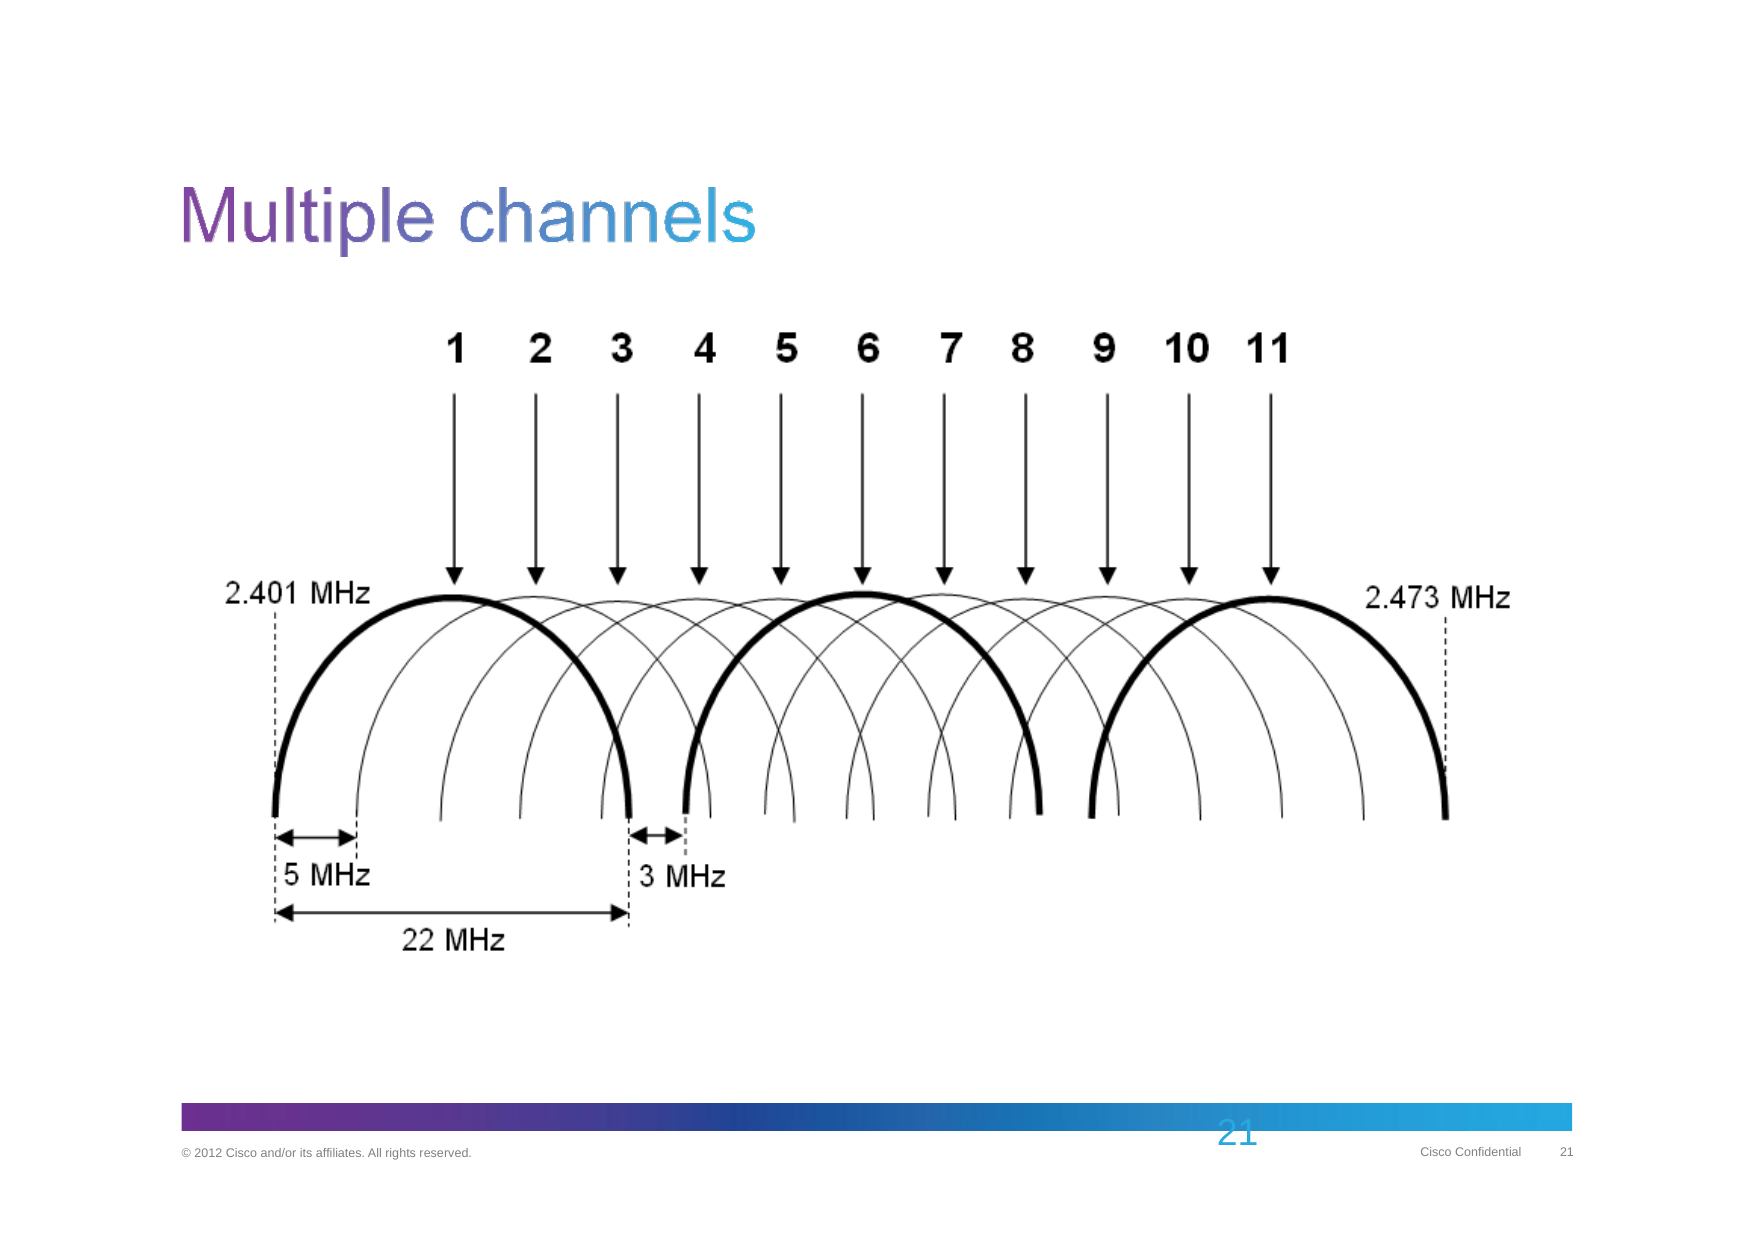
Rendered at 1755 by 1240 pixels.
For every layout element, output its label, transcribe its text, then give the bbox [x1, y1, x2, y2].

footer © 2012 Cisco and/or its affiliates. All rights reserved. [179, 1144, 473, 1162]
text_box [217, 325, 1522, 963]
slide_number Cisco Confidential [1418, 1144, 1524, 1162]
text_box 21 [1214, 1107, 1261, 1155]
slide_number ‹#› [1555, 1143, 1579, 1161]
text_box [183, 187, 755, 257]
picture [181, 1103, 1573, 1131]
